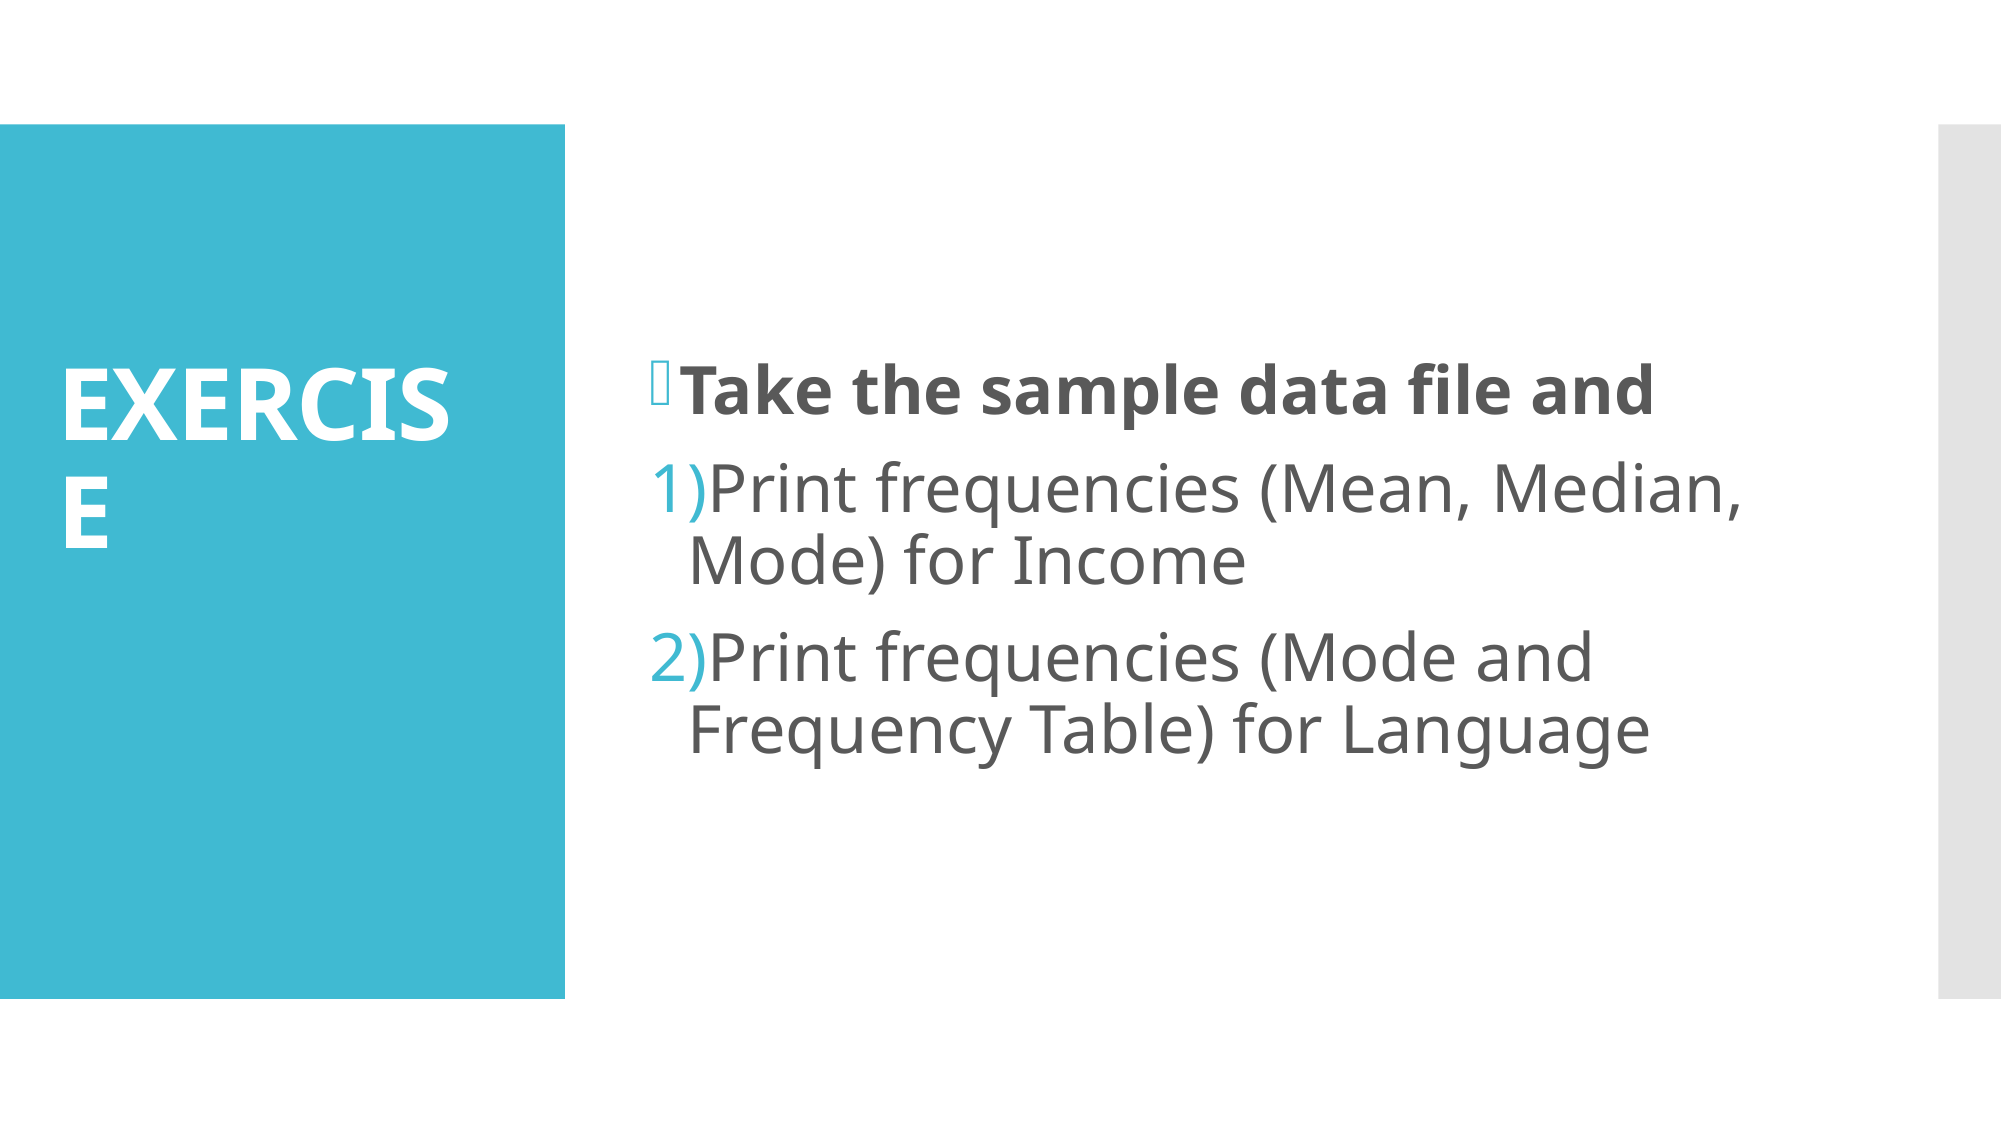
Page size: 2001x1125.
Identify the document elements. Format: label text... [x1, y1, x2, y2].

title EXERCISE [41, 187, 507, 578]
list Take the sample data file and Print frequencies (Mean, Median, Mode) for Income Print frequencies (Mode and Frequency Table) for Language [634, 142, 1835, 983]
